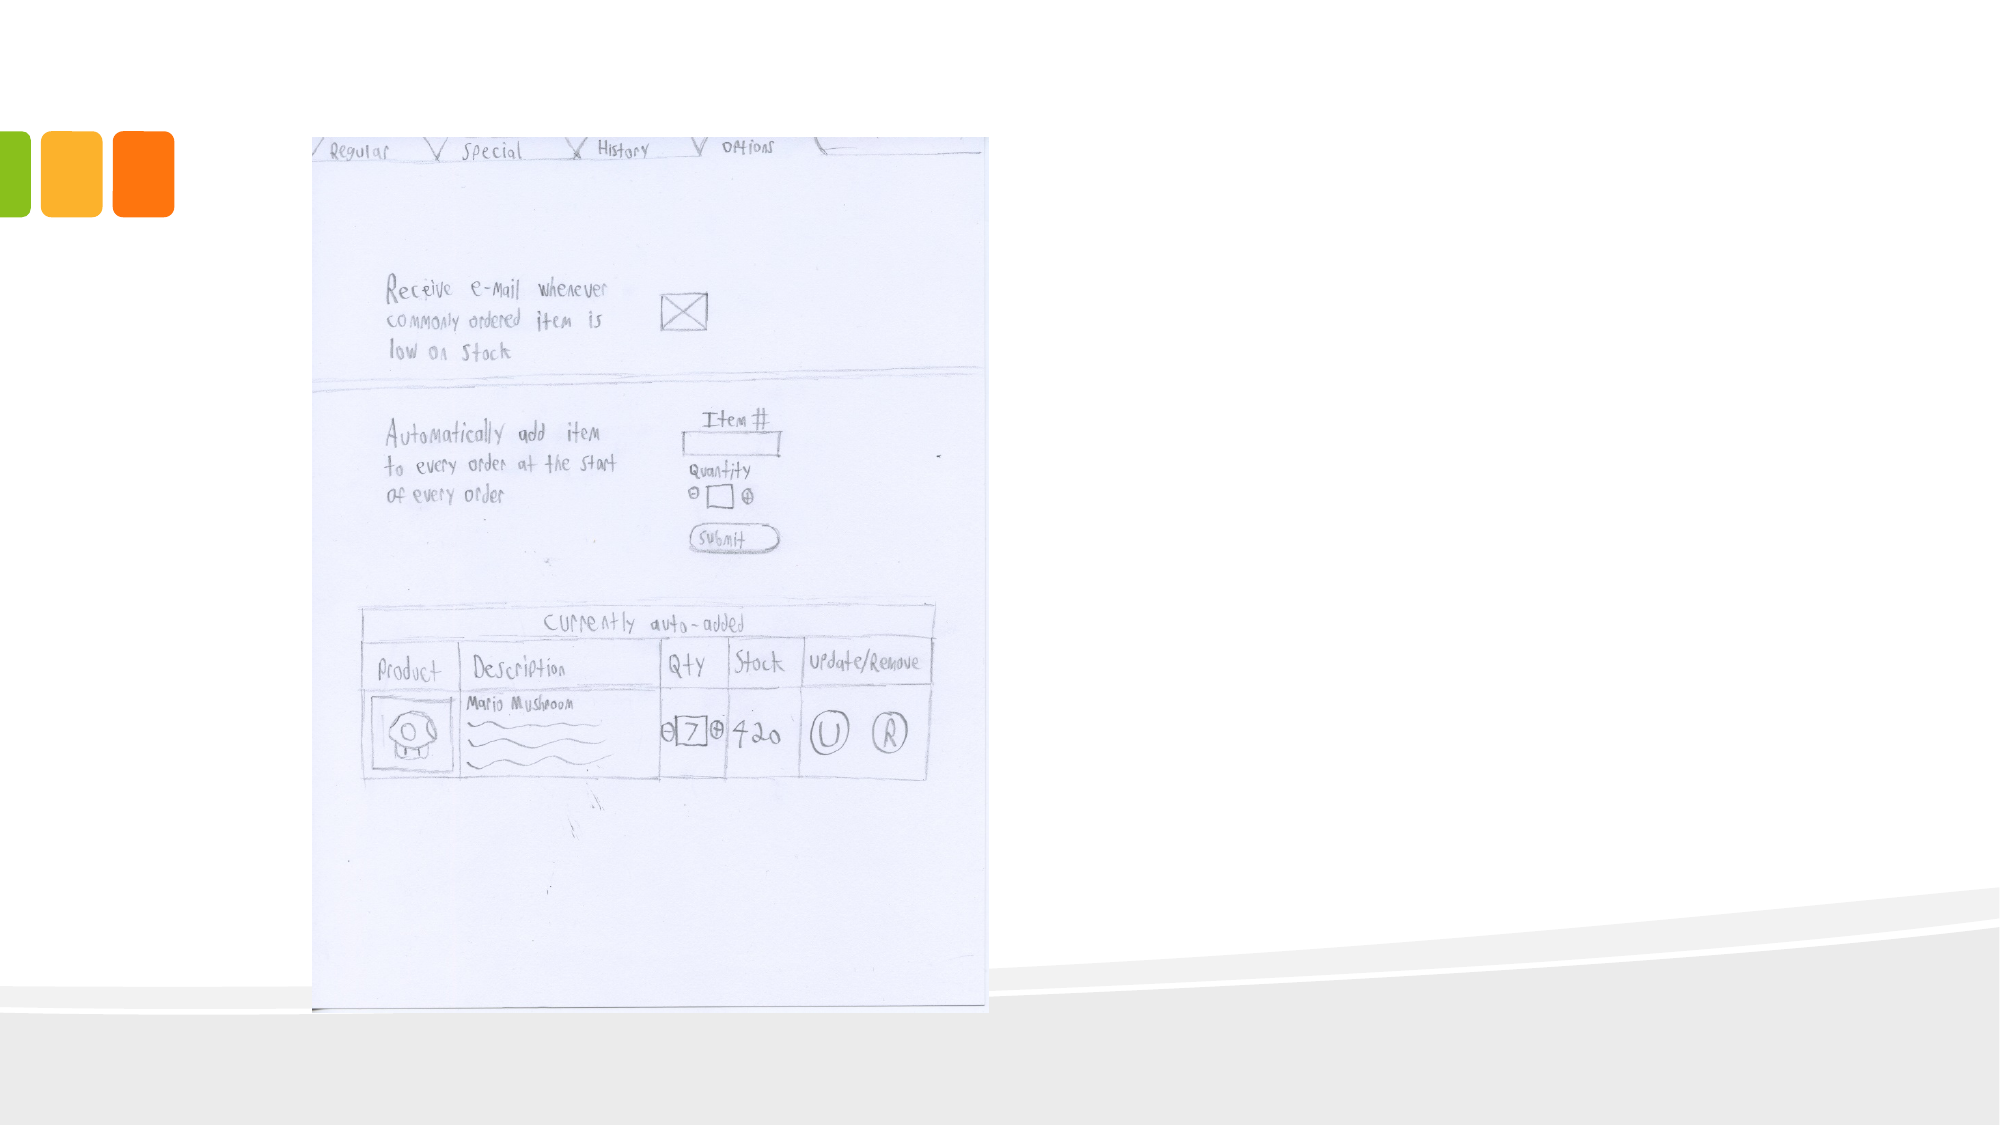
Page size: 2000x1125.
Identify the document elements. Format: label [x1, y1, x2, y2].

picture [311, 137, 989, 1013]
